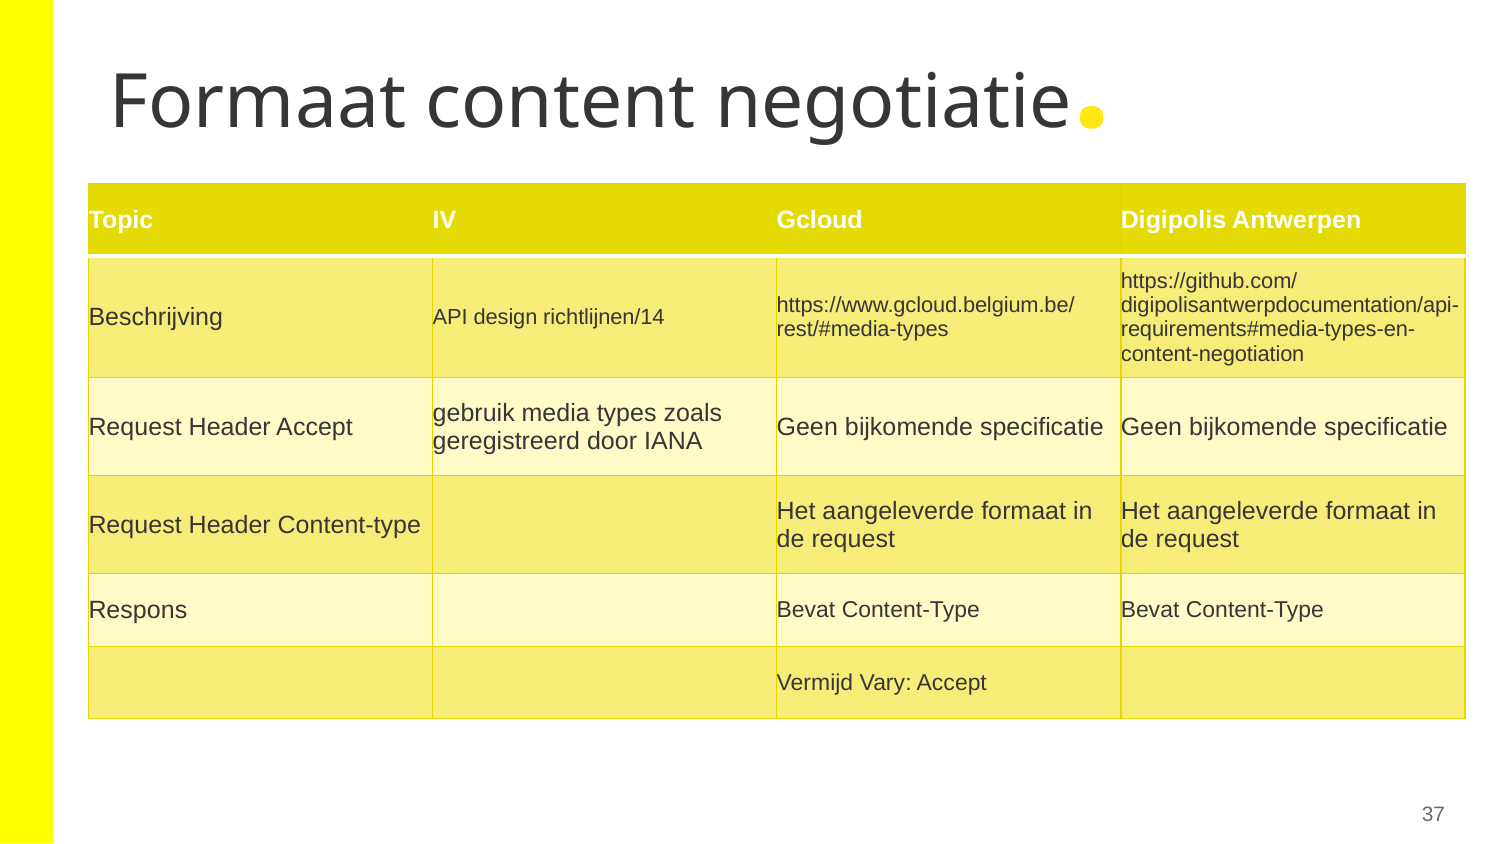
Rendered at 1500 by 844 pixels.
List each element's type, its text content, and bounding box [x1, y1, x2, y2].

table_cell API design richtlijnen/14 [433, 258, 776, 377]
slide_number 37 [1339, 796, 1452, 829]
table_cell Het aangeleverde formaat in de request [1122, 476, 1464, 573]
table_cell Beschrijving [89, 258, 432, 377]
table_cell Vermijd Vary: Accept [777, 647, 1120, 718]
table_cell [433, 647, 776, 718]
text_box Formaat content negotiatie. [94, 0, 1467, 109]
table_cell Request Header Content-type [89, 476, 432, 573]
table_cell Bevat Content-Type [1122, 574, 1464, 646]
table_header IV [433, 184, 776, 254]
table_header Topic [89, 184, 432, 254]
table_cell Geen bijkomende specificatie [1122, 378, 1464, 475]
table_header Gcloud [777, 184, 1120, 254]
table_cell https://github.com/digipolisantwerpdocumentation/api-requirements#media-types-en-content-negotiation [1122, 258, 1464, 377]
table_cell Request Header Accept [89, 378, 432, 475]
table_cell Bevat Content-Type [777, 574, 1120, 646]
table_cell [433, 574, 776, 646]
table_cell [1122, 647, 1464, 718]
table_cell [433, 476, 776, 573]
table_cell gebruik media types zoals geregistreerd door IANA [433, 378, 776, 475]
table_cell Het aangeleverde formaat in de request [777, 476, 1120, 573]
table_cell Geen bijkomende specificatie [777, 378, 1120, 475]
table_header Digipolis Antwerpen [1122, 184, 1464, 254]
table_cell https://www.gcloud.belgium.be/rest/#media-types [777, 258, 1120, 377]
table_cell Respons [89, 574, 432, 646]
table_cell [89, 647, 432, 718]
